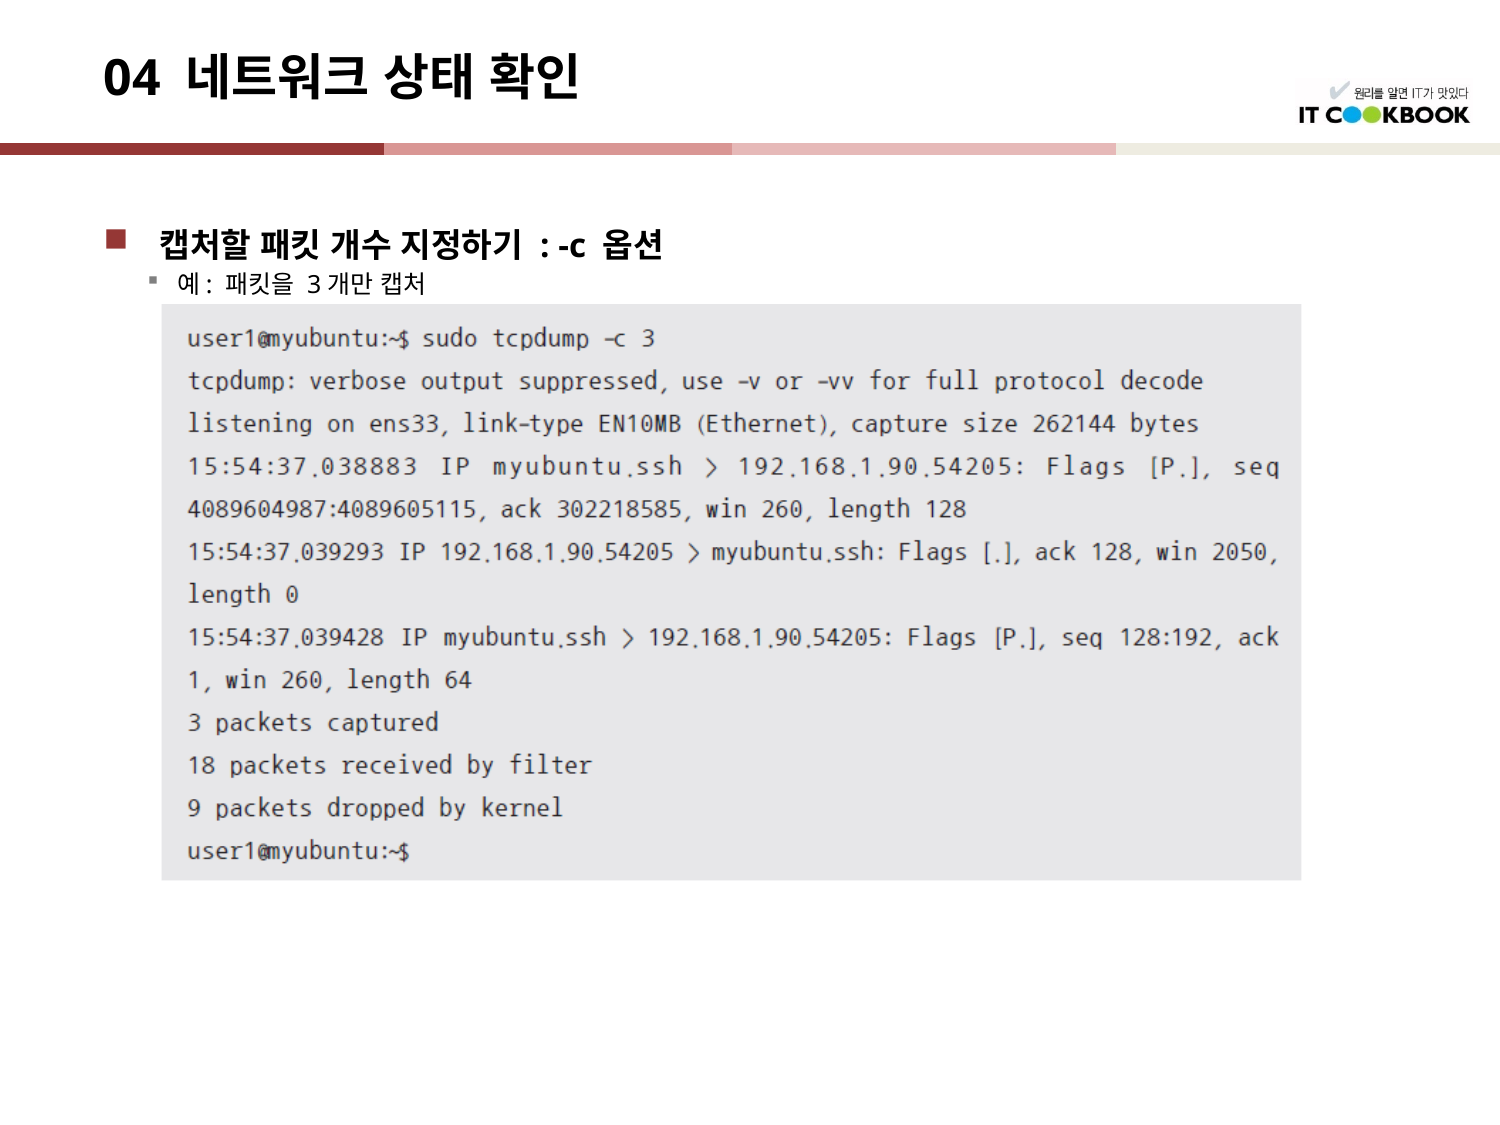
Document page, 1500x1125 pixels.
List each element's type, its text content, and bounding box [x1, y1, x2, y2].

title 04 네트워크 상태 확인 [88, 30, 1330, 121]
picture [159, 304, 1311, 882]
picture [1295, 78, 1473, 125]
list 캡처할 패킷 개수 지정하기 : -c 옵션 예: 패킷을 3개만 캡처 [88, 196, 1436, 1083]
